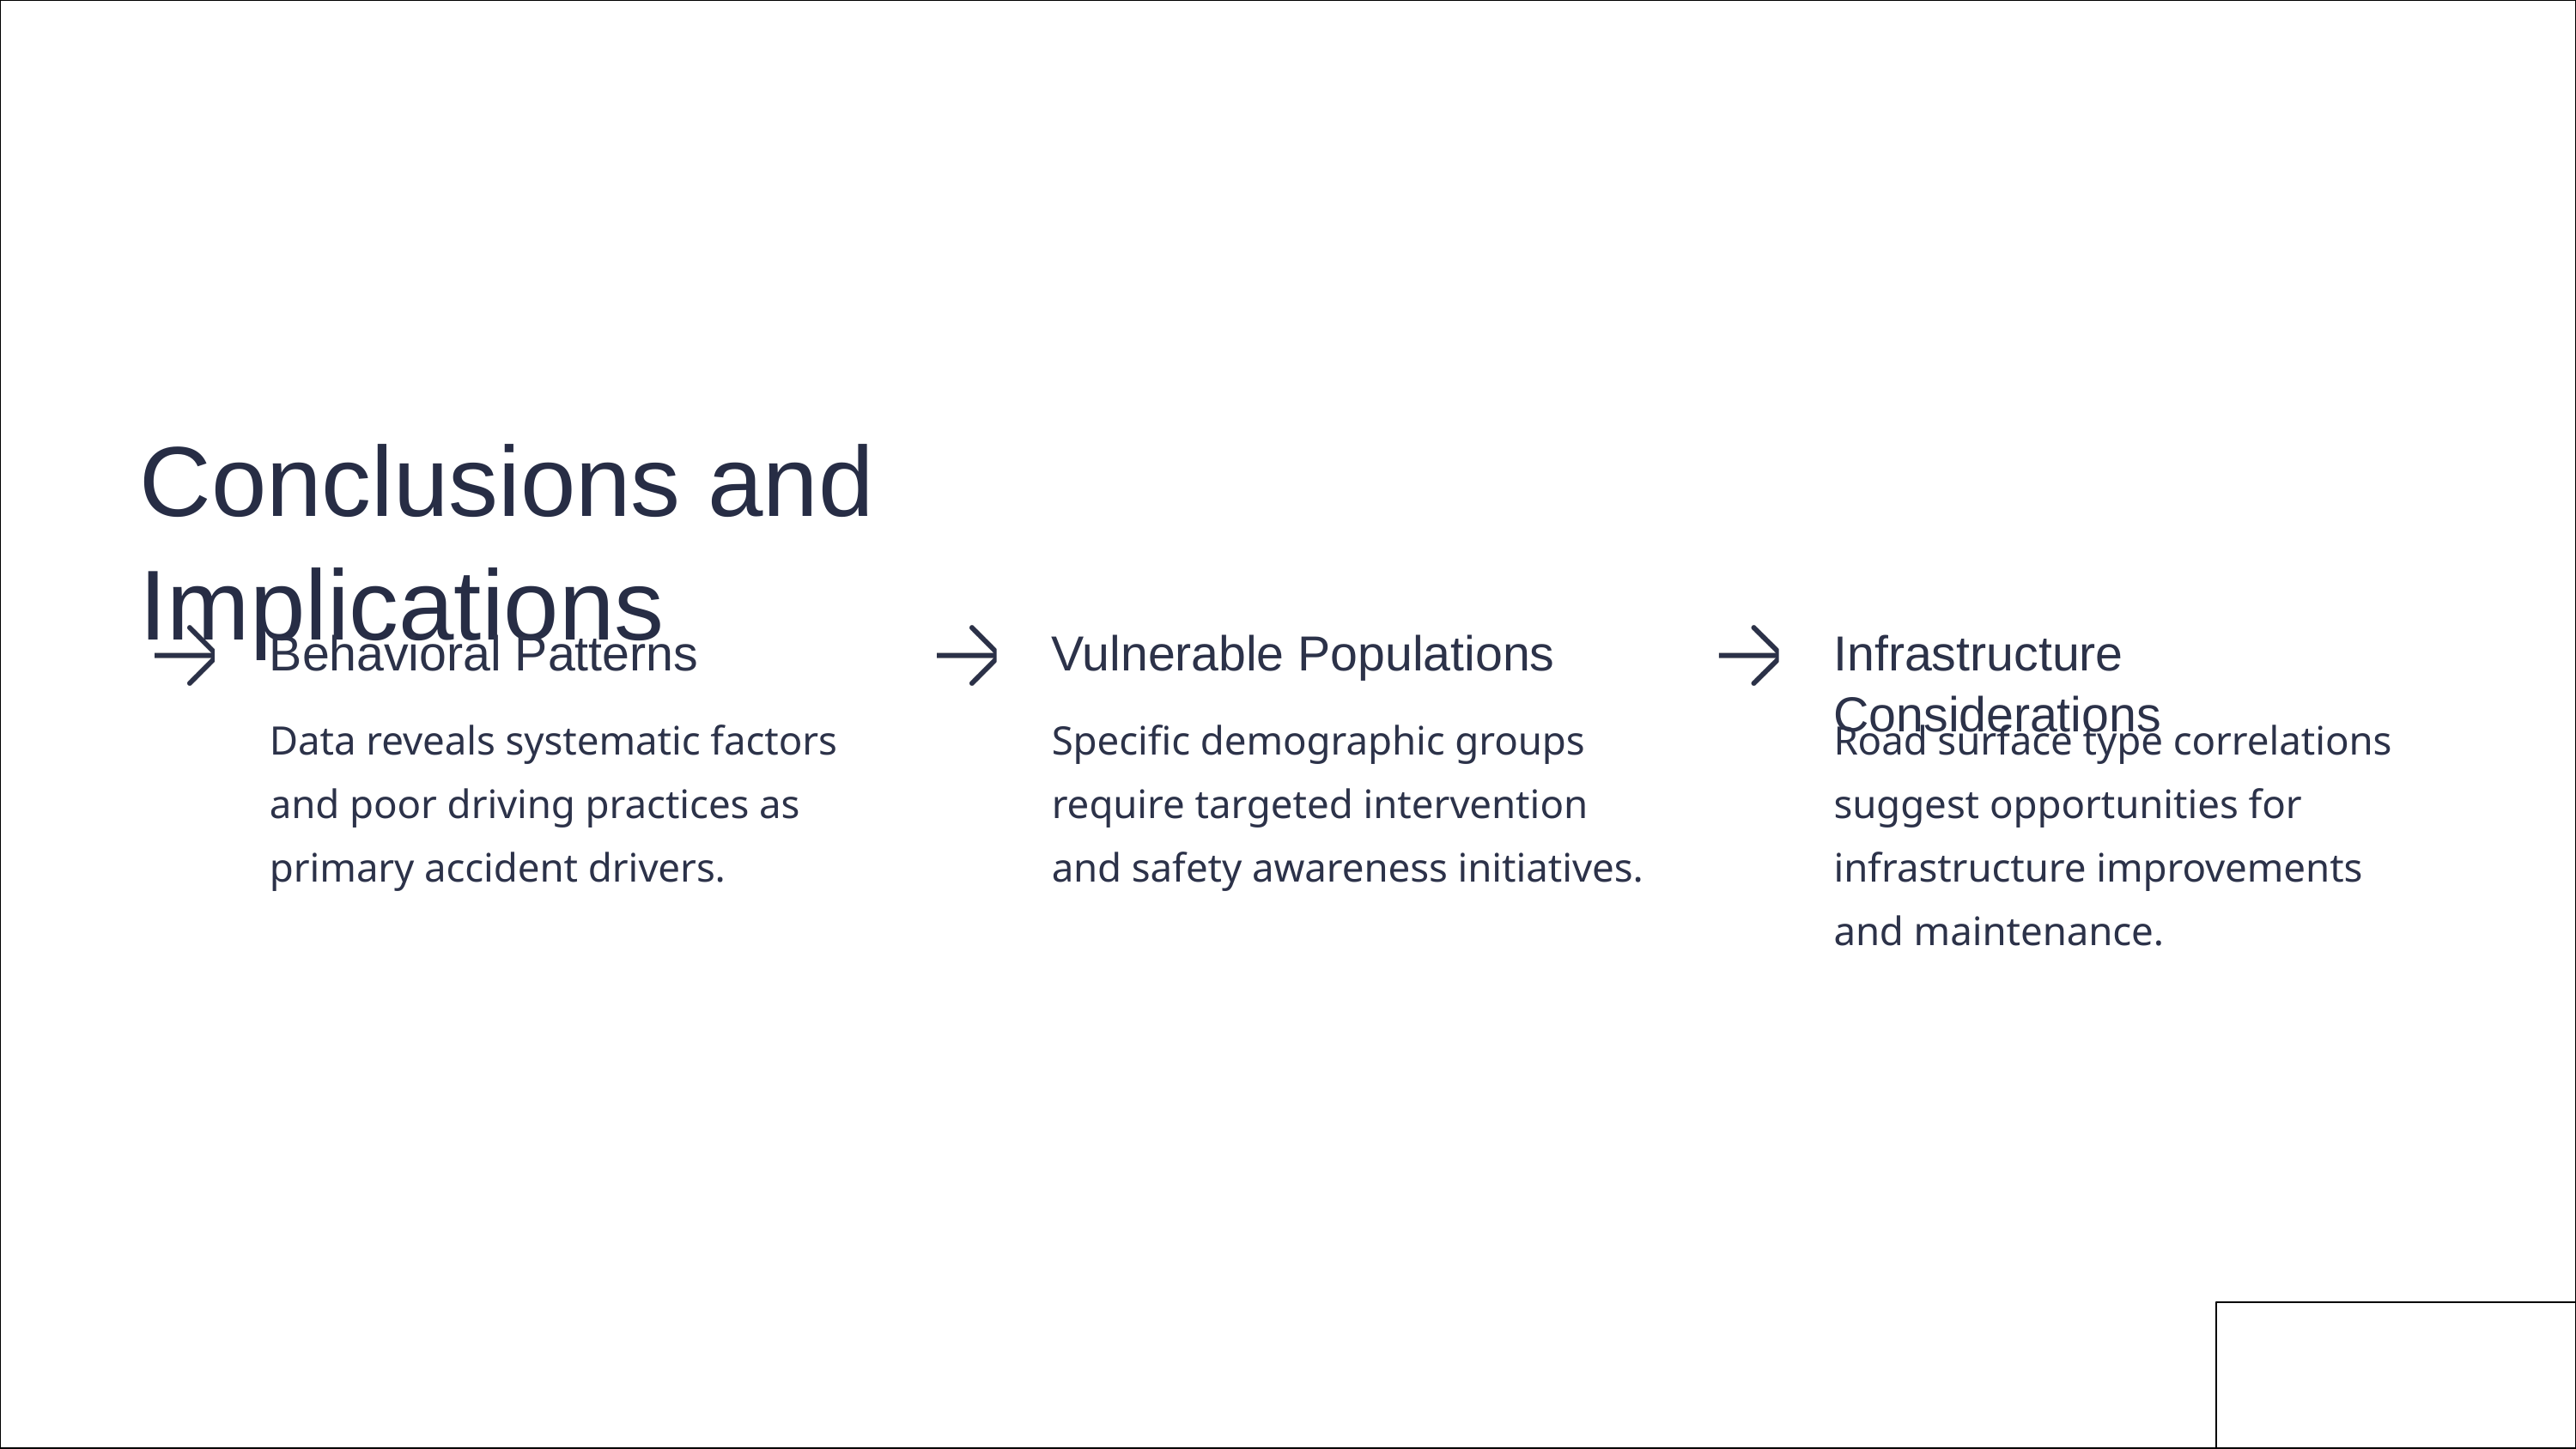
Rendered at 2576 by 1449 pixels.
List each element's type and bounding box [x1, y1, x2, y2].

text_box [0, 0, 2576, 1449]
text_box [2215, 1301, 2576, 1449]
